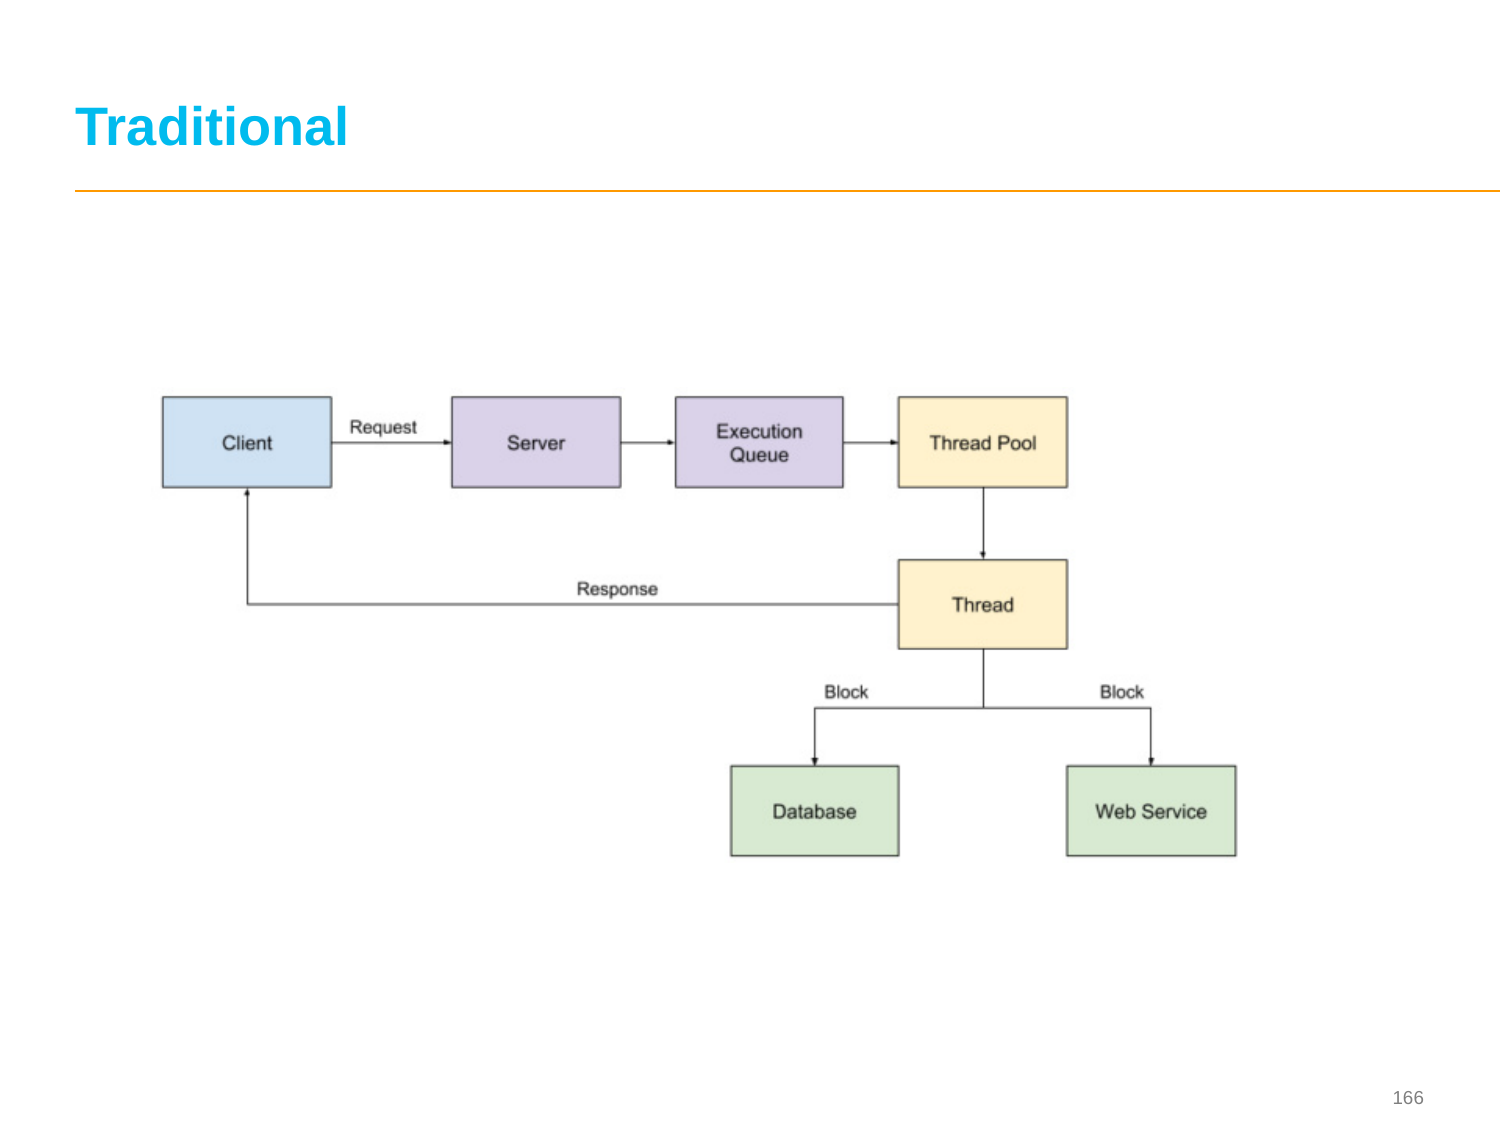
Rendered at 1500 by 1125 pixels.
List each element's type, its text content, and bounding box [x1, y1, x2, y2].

picture [149, 387, 1244, 863]
title Traditional [75, 27, 1422, 157]
